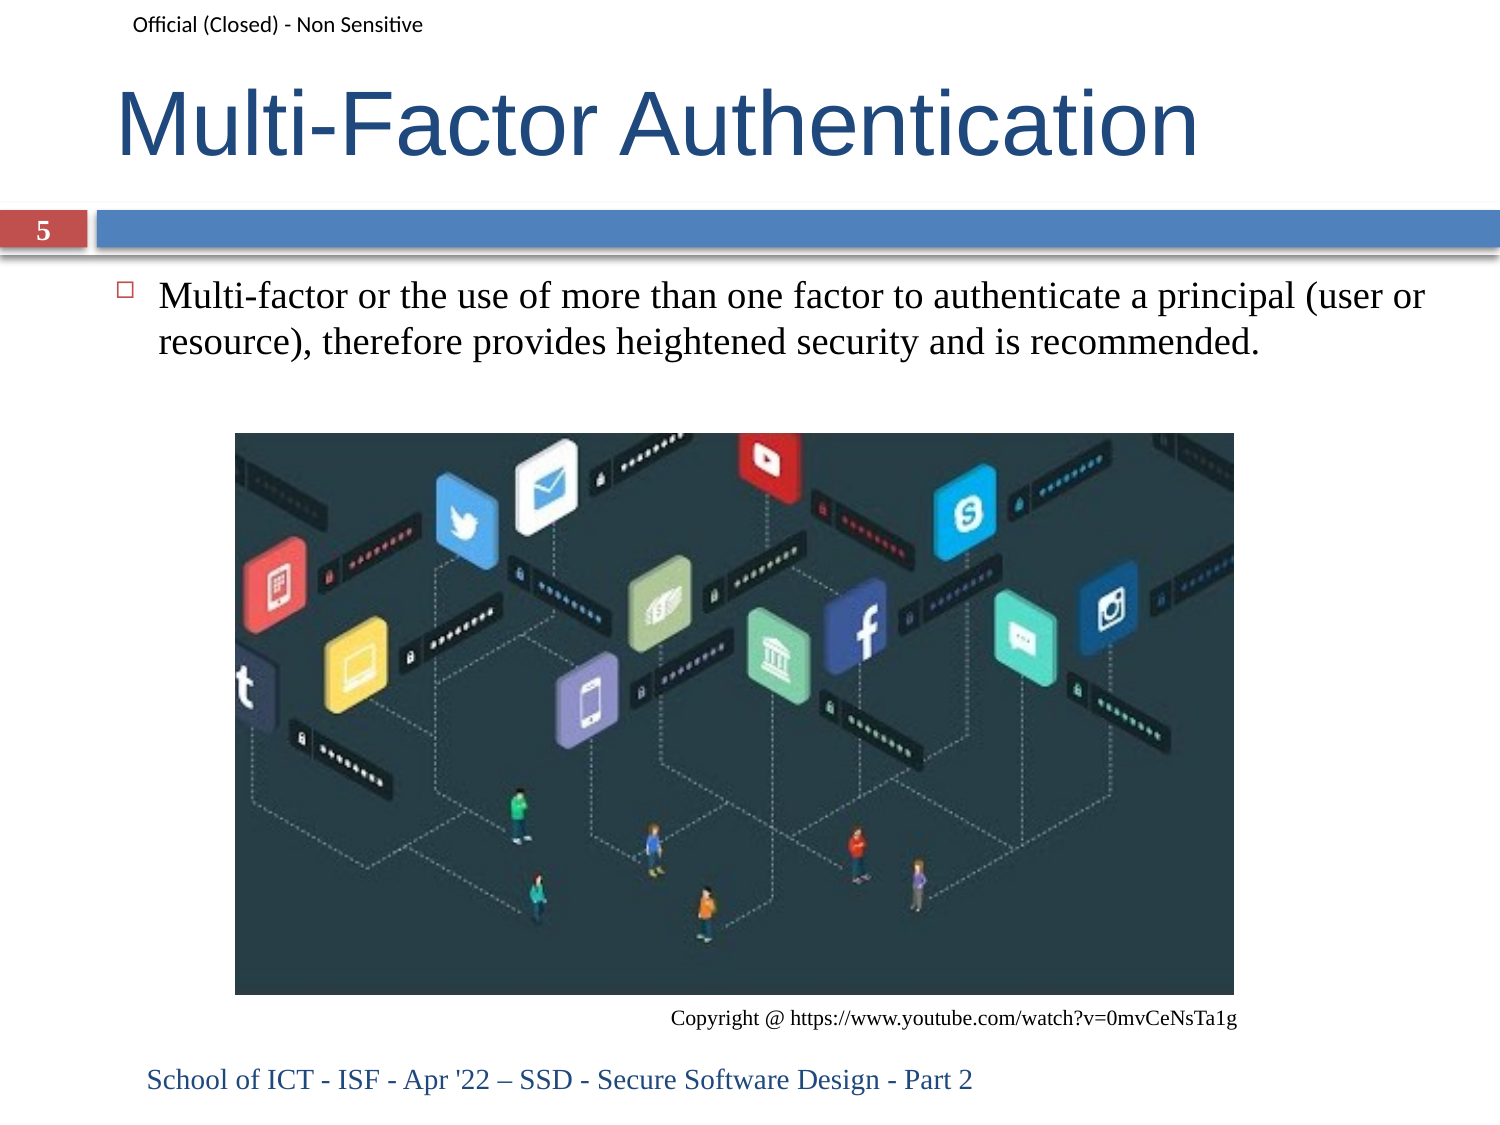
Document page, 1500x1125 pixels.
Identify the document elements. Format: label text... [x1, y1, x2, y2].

title Multi-Factor Authentication [100, 37, 1438, 200]
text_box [234, 432, 1235, 996]
list Multi-factor or the use of more than one factor to authenticate a principal (user or resource), therefore provides heightened security and is recommended. [100, 262, 1451, 411]
footer School of ICT - ISF - Apr '22 – SSD - Secure Software Design - Part 2 [21, 1048, 990, 1108]
text_box Copyright @ https://www.youtube.com/watch?v=0mvCeNsTa1g [656, 996, 1254, 1038]
slide_number 5 [0, 208, 88, 249]
